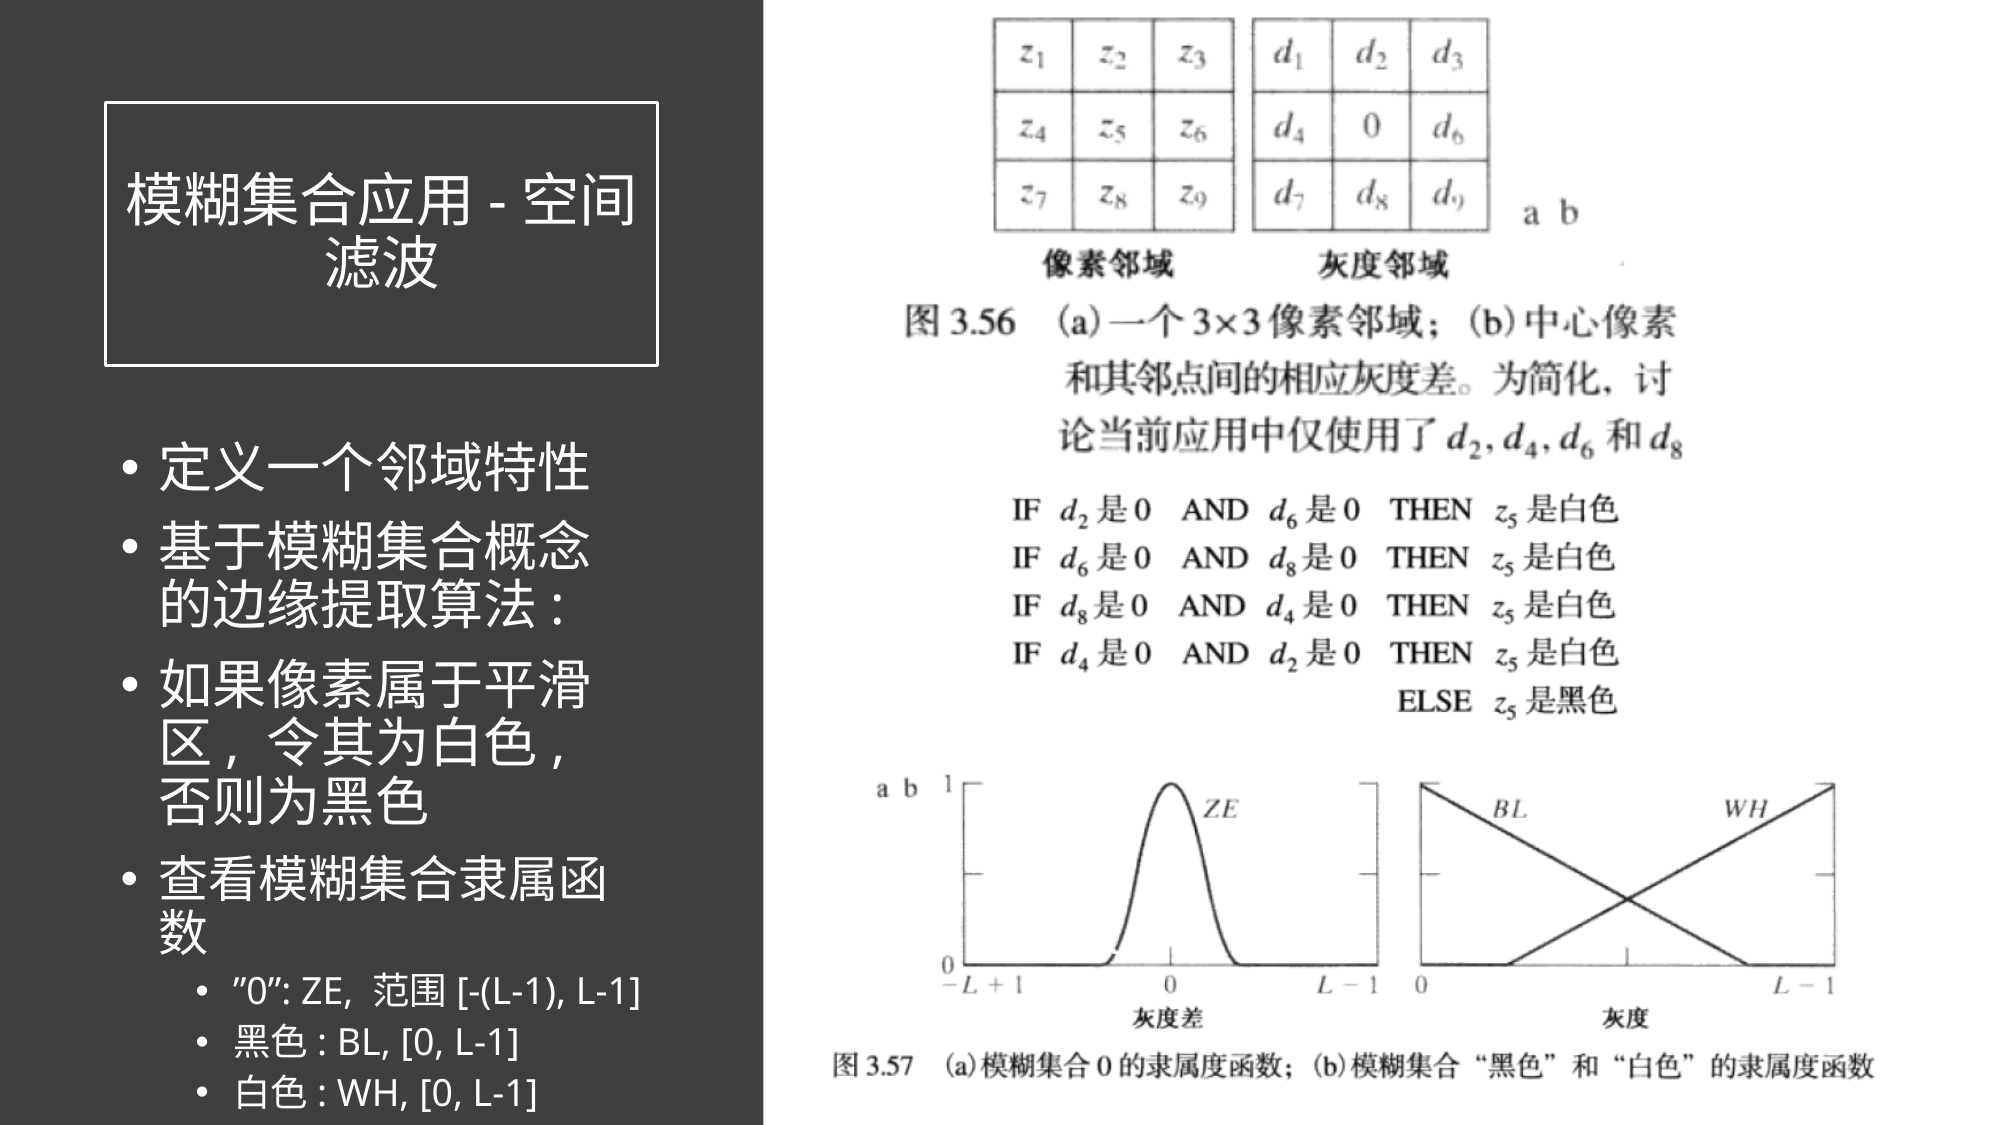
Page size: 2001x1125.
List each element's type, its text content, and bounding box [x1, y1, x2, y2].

picture [830, 757, 1895, 1099]
title 模糊集合应用-空间滤波 [105, 102, 658, 366]
text_box [0, 0, 764, 1125]
picture [886, 0, 1715, 726]
list 定义一个邻域特性 基于模糊集合概念的边缘提取算法: 如果像素属于平滑区, 令其为白色, 否则为黑色 查看模糊集合隶属函数 ”0”: ZE, 范围[-(L-1), L-1] 黑色: BL, [0, L-1] 白色: WH, [0, L-1] [105, 432, 658, 1125]
